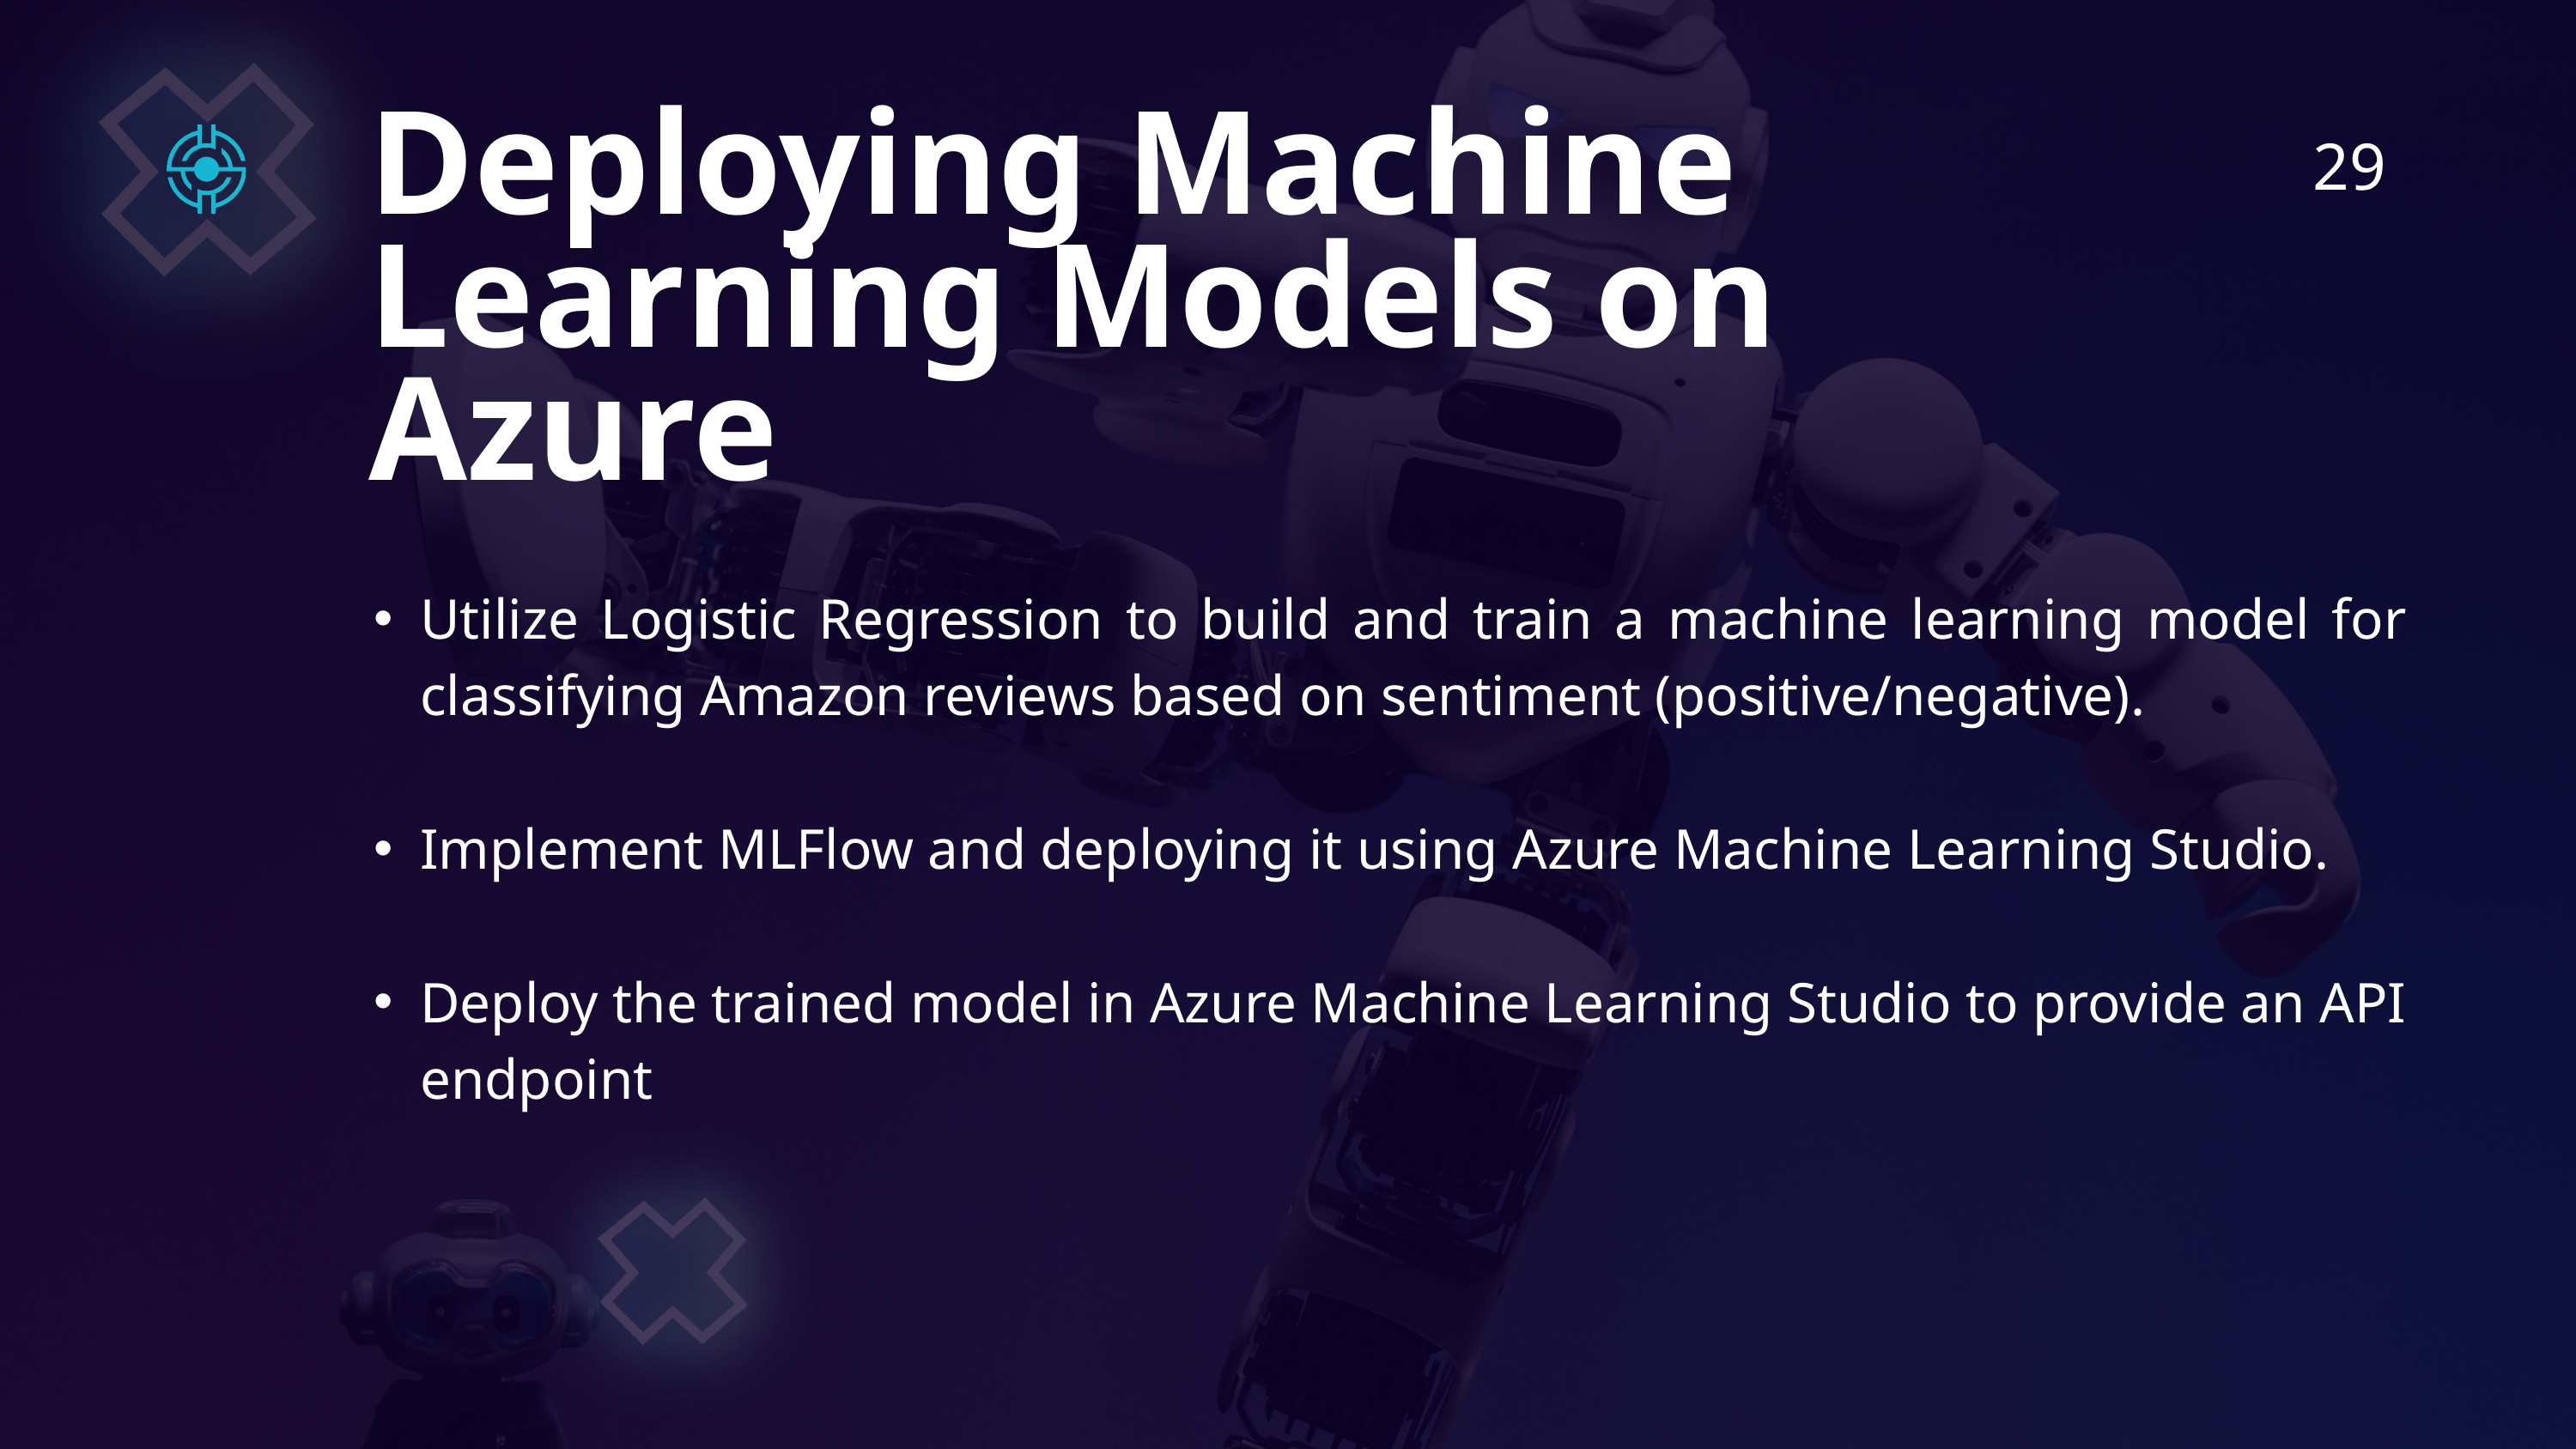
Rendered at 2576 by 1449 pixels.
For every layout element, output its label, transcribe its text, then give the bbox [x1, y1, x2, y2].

text_box Deploying Machine Learning Models on Azure [368, 109, 2170, 509]
text_box [0, 0, 2576, 1449]
text_box 29 [2312, 112, 2452, 203]
text_box Utilize Logistic Regression to build and train a machine learning model for classifying Amazon reviews based on sentiment (positive/negative). Implement MLFlow and deploying it using Azure Machine Learning Studio. Deploy the trained model in Azure Machine Learning Studio to provide an API endpoint [326, 573, 2409, 1187]
text_box [0, 0, 444, 403]
text_box [508, 1187, 835, 1433]
